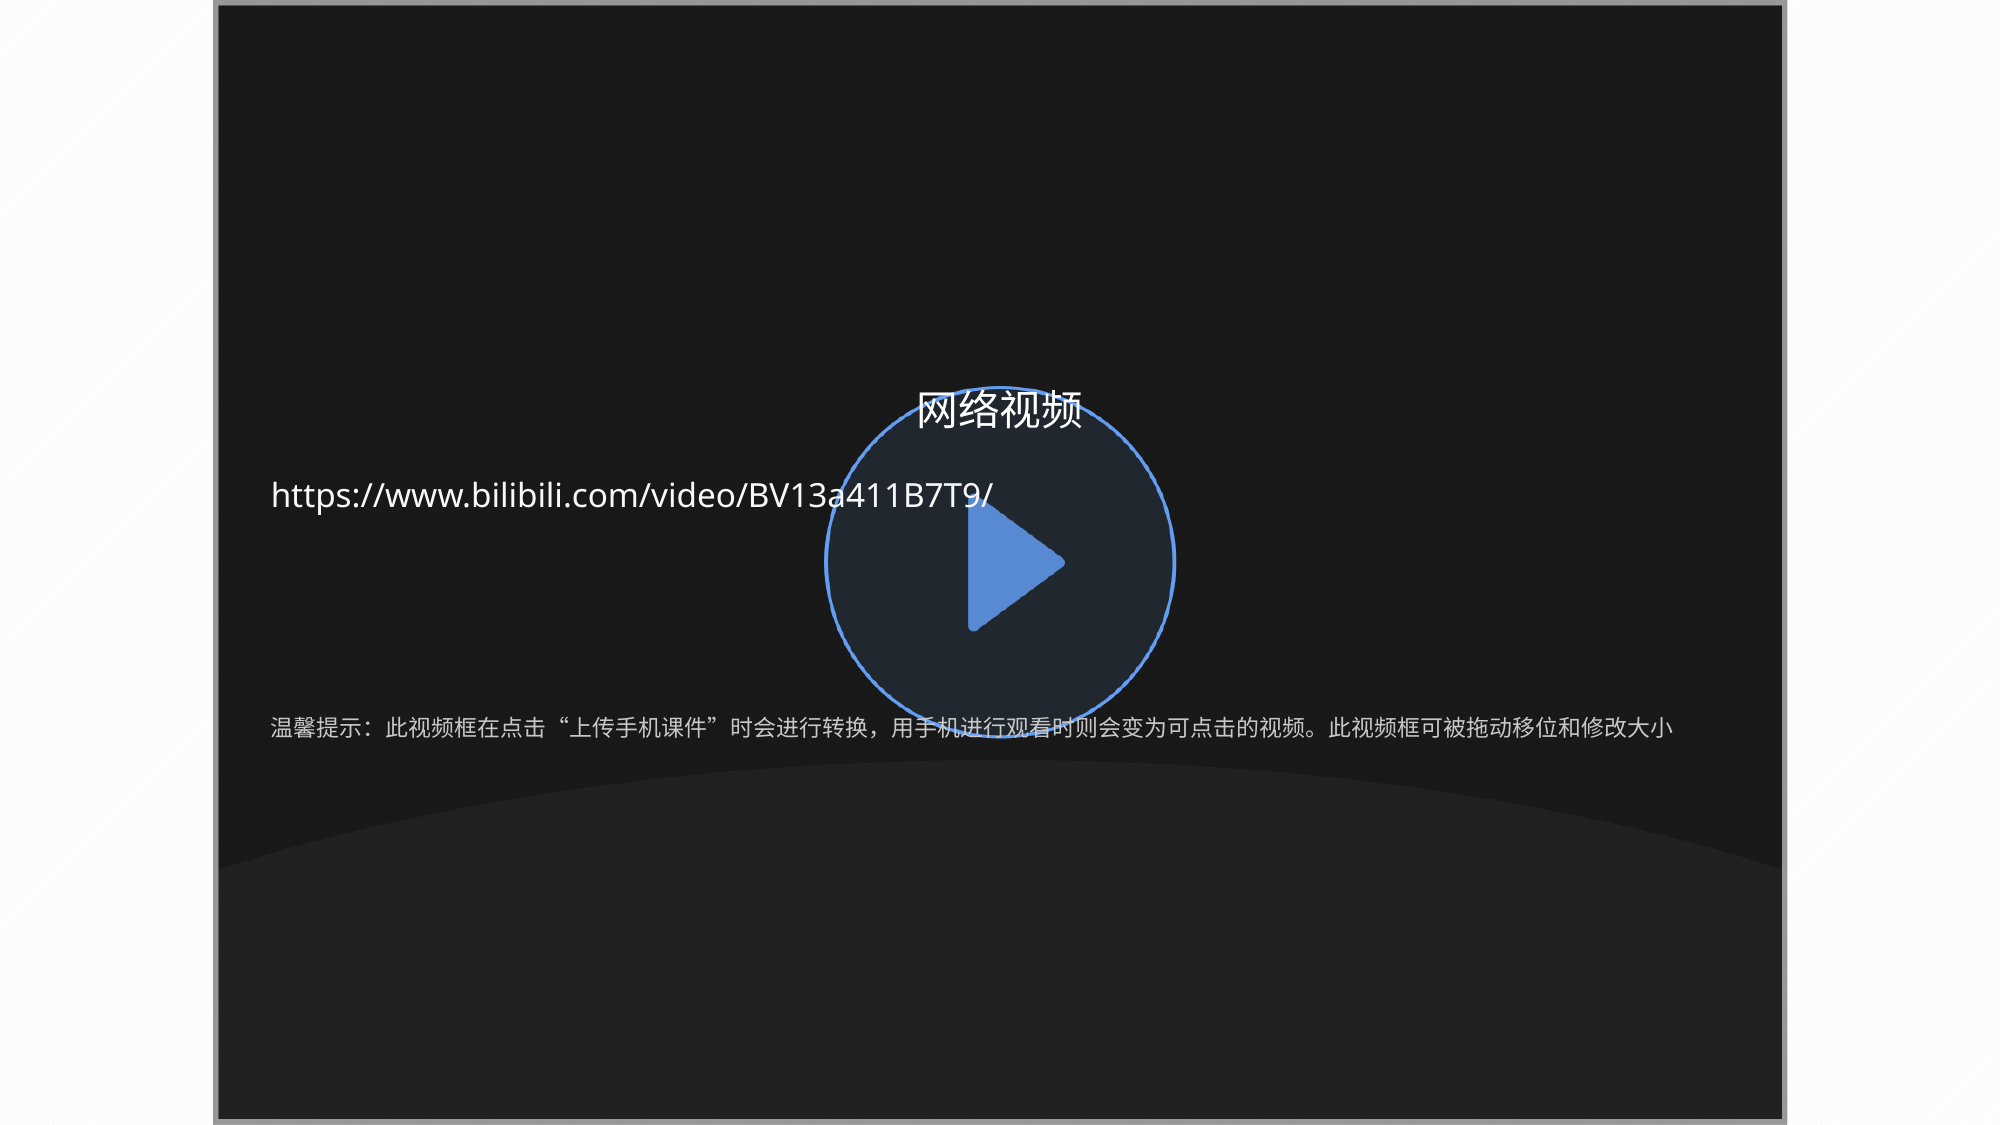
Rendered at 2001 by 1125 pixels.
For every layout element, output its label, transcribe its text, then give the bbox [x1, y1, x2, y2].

text_box 网络视频 https://www.bilibili.com/video/BV13a411B7T9/ 温馨提示：此视频框在点击“上传手机课件”时会进行转换，用手机进行观看时则会变为可点击的视频。此视频框可被拖动移位和修改大小 [210, 0, 1789, 1125]
